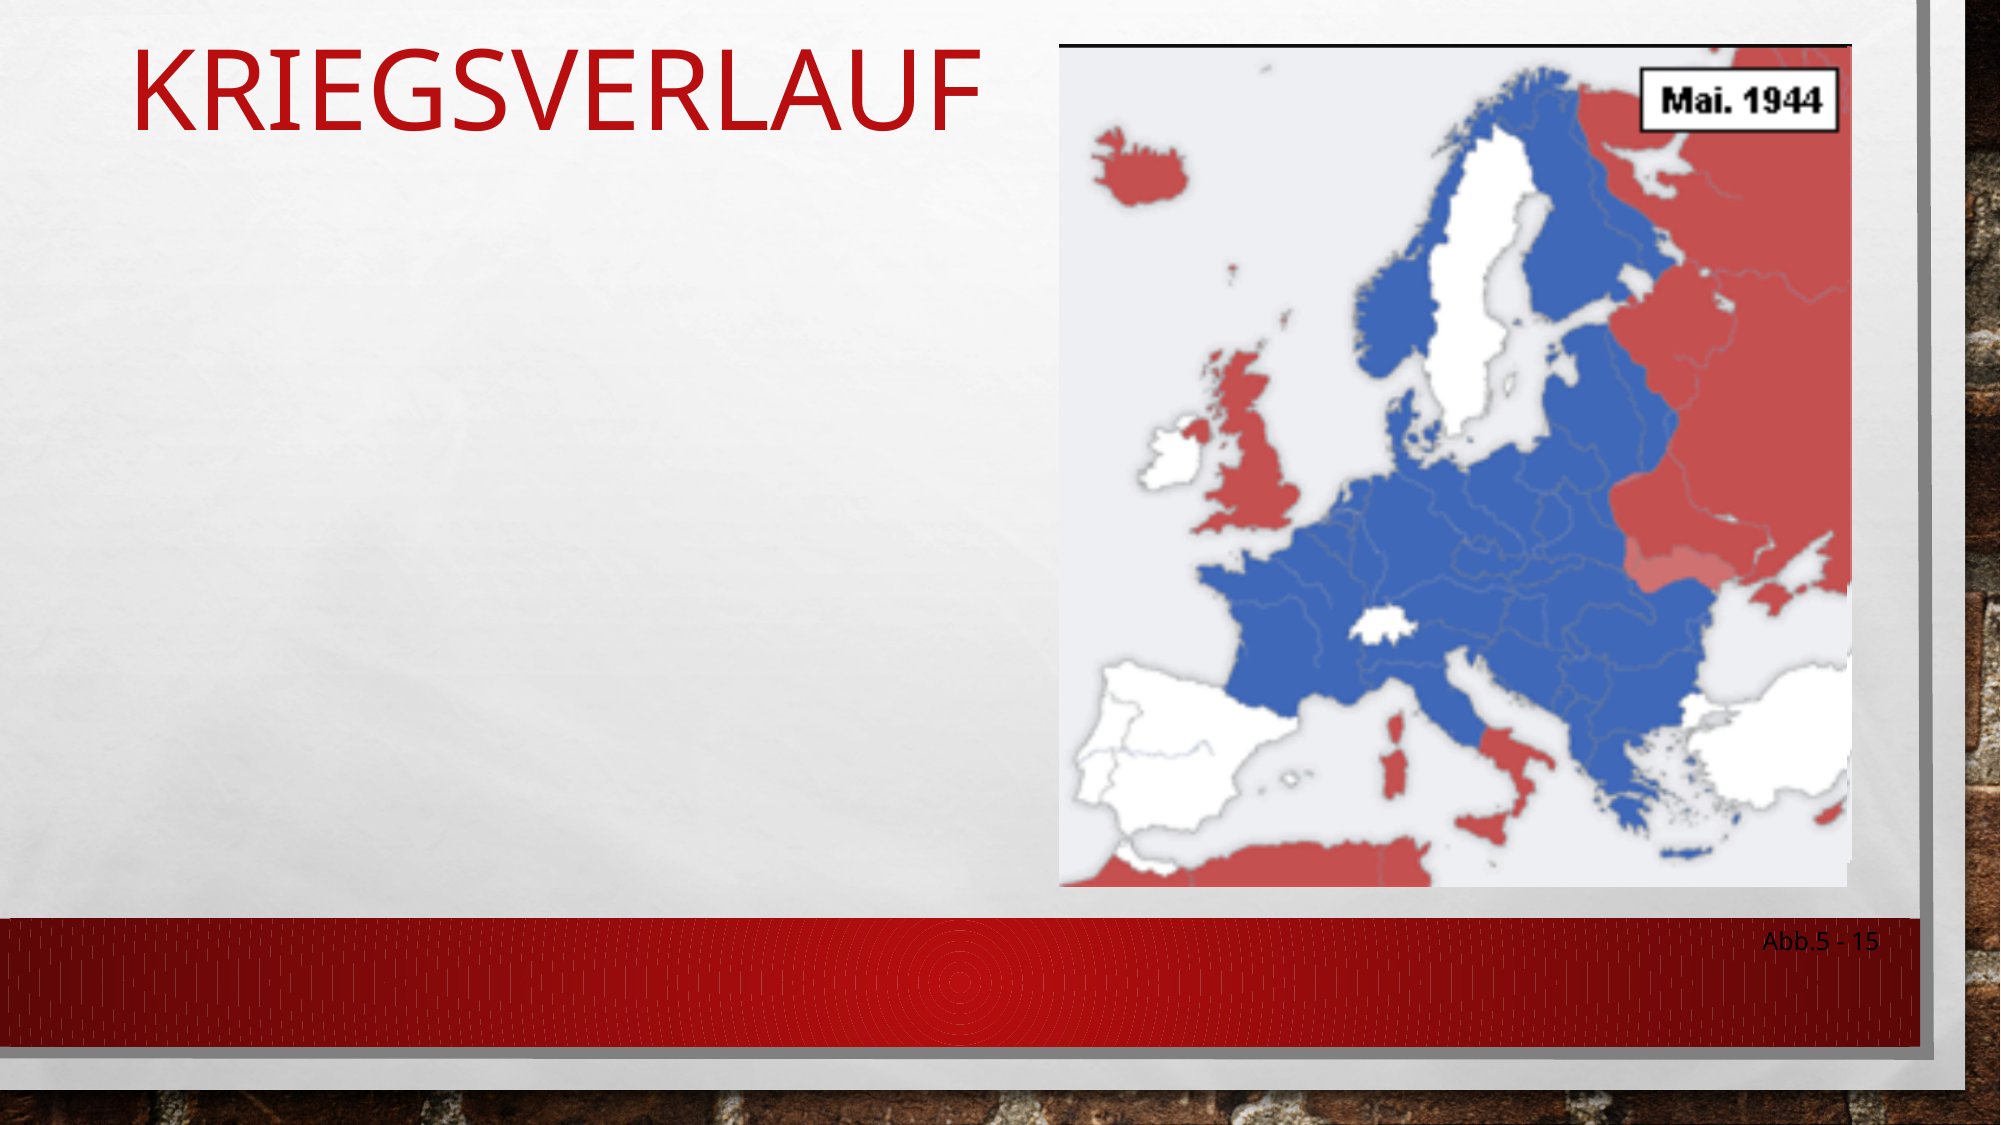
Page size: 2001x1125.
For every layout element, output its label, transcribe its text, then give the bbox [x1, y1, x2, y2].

title Kriegsverlauf [112, 0, 1818, 189]
picture [0, 0, 2000, 1125]
picture [1059, 44, 1853, 887]
text_box Abb.5 - 15 [1747, 918, 1902, 963]
